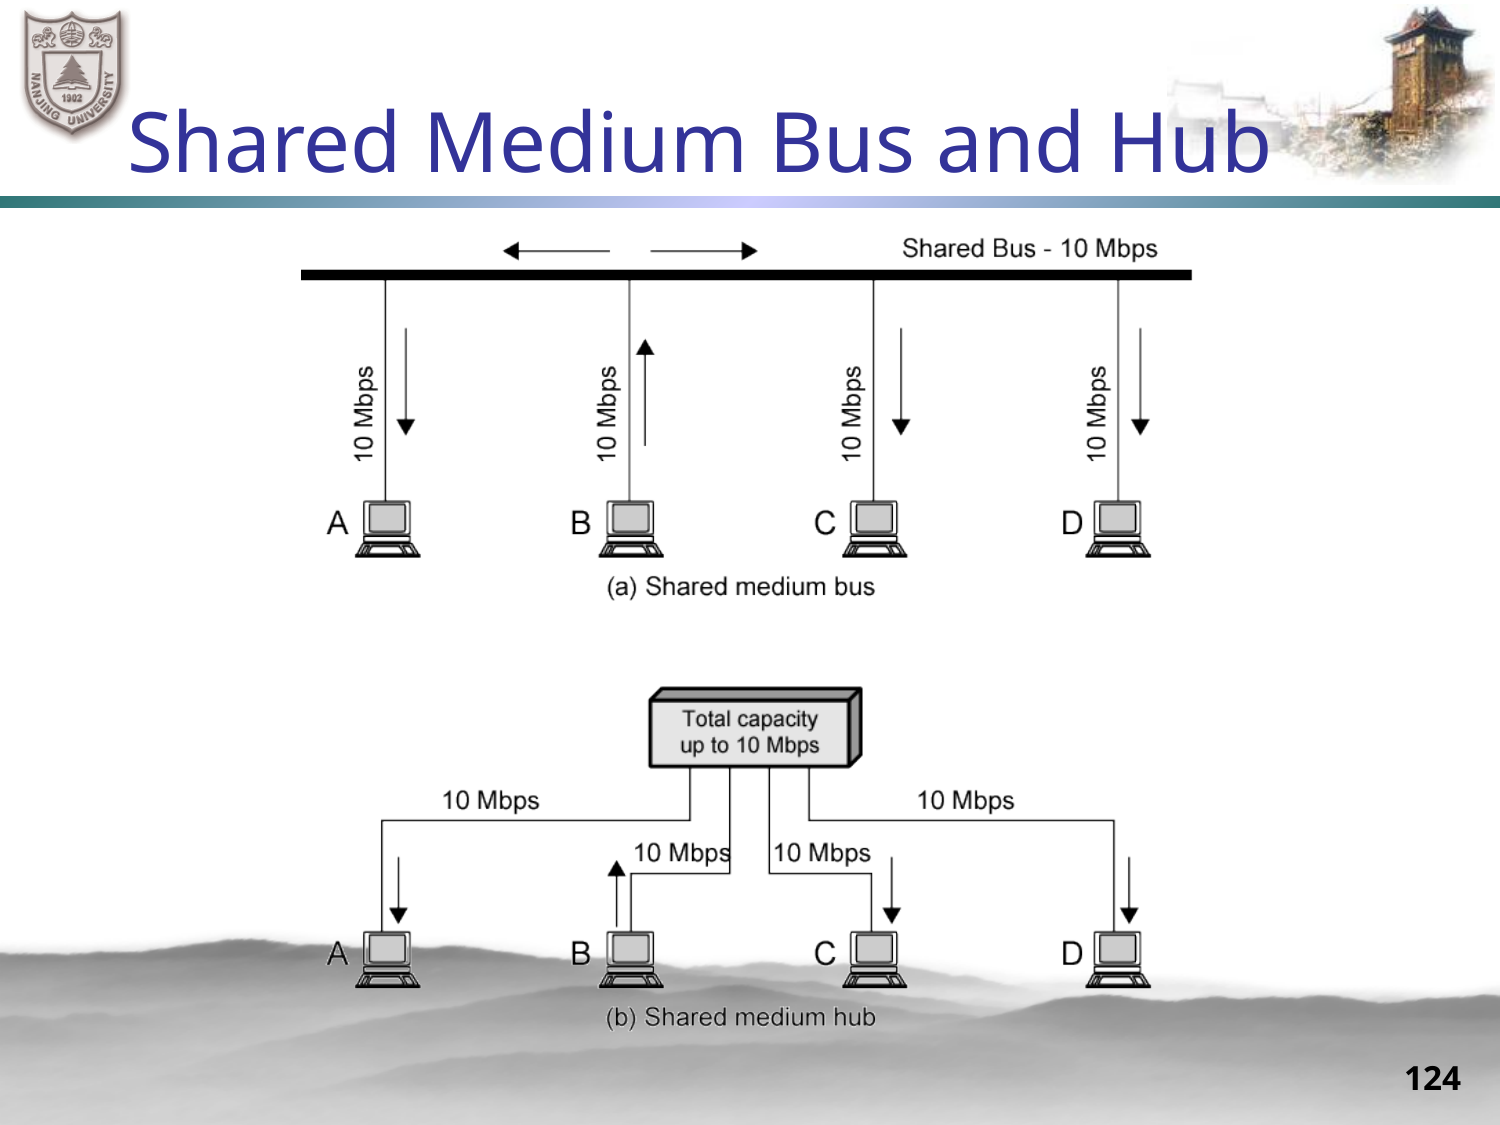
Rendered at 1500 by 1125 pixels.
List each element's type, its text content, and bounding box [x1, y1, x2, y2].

slide_number 124 [1163, 1034, 1477, 1111]
title Shared Medium Bus and Hub [111, 54, 1500, 197]
picture [0, 0, 144, 144]
picture [1167, 4, 1495, 54]
picture [0, 231, 1500, 1125]
